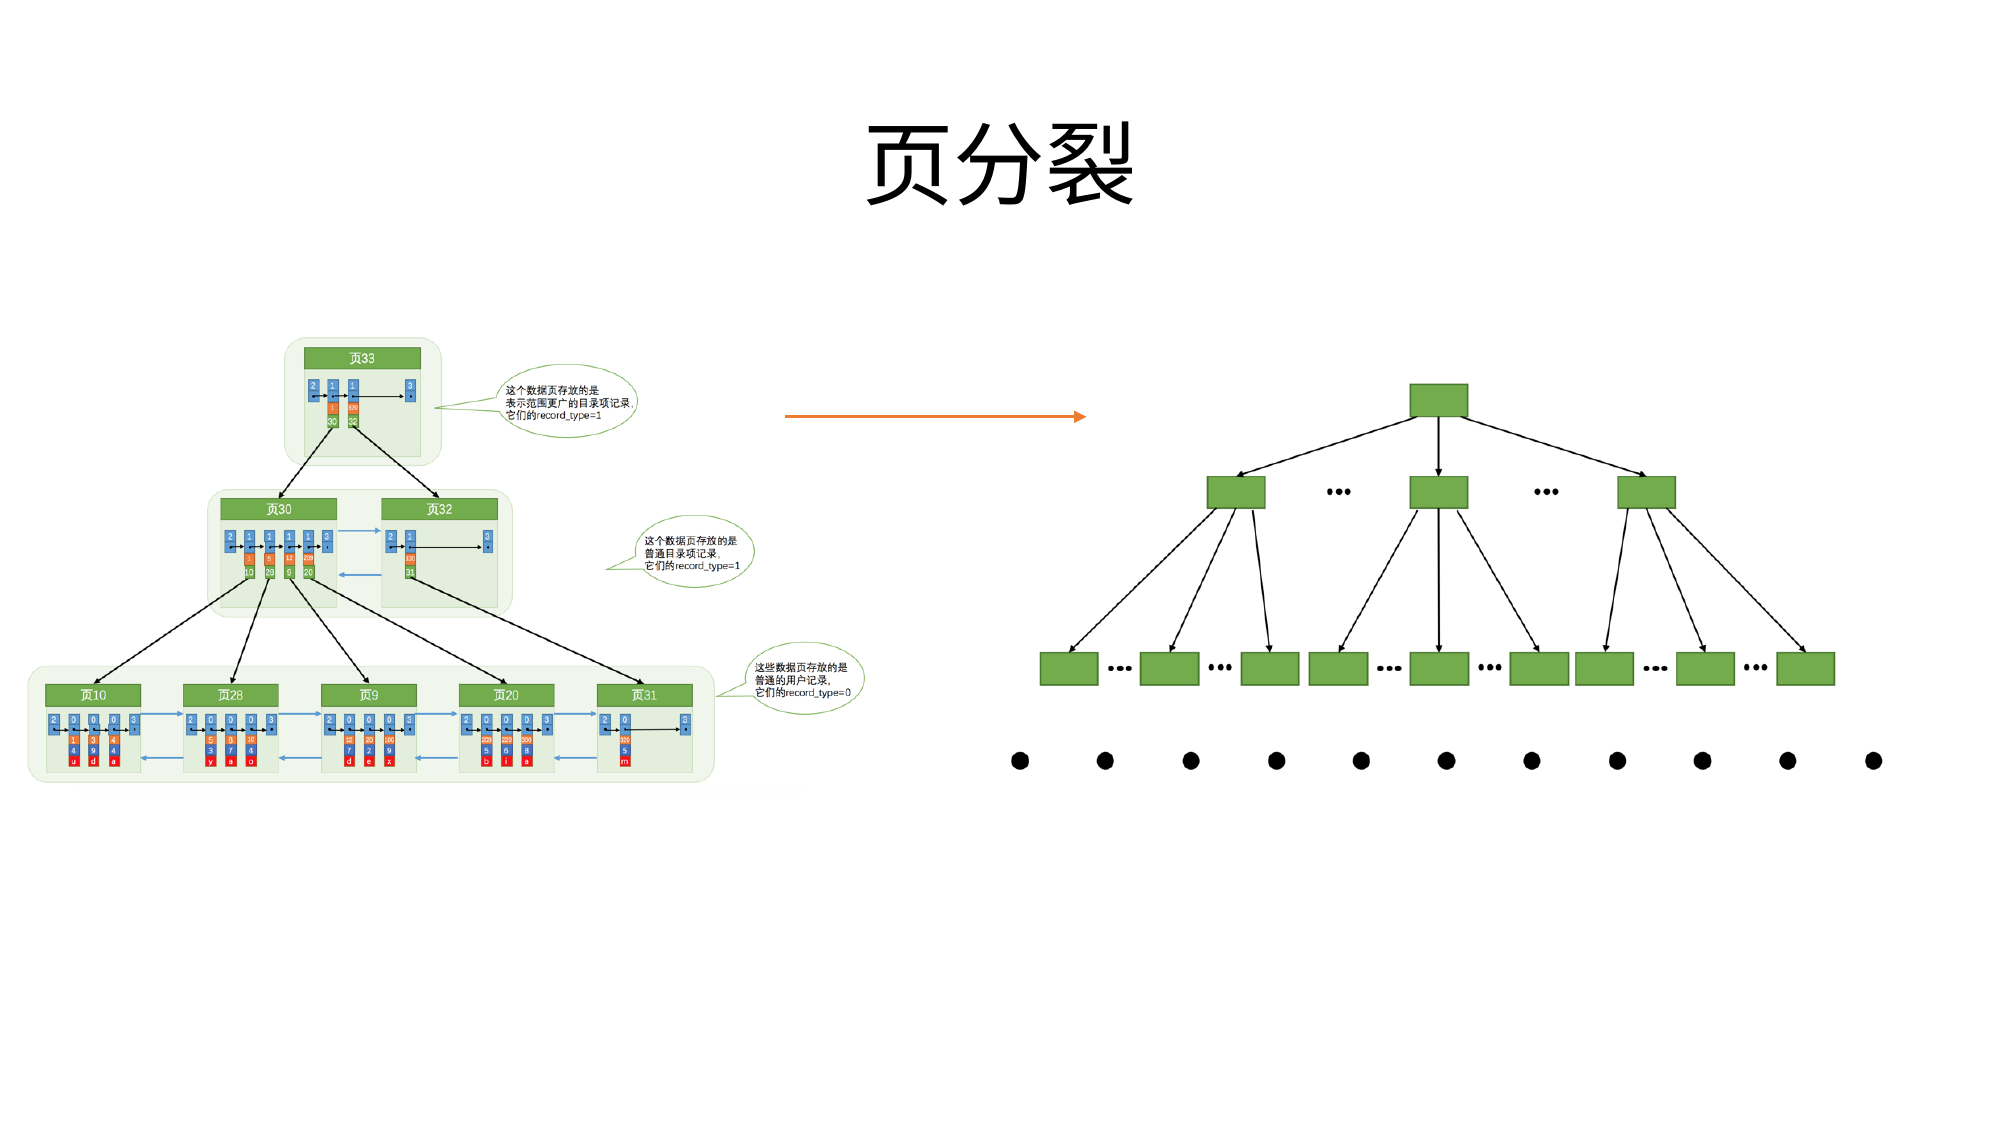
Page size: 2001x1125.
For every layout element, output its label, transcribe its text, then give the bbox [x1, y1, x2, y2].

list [19, 328, 888, 793]
title 页分裂 [137, 59, 1863, 278]
picture [999, 362, 1917, 793]
